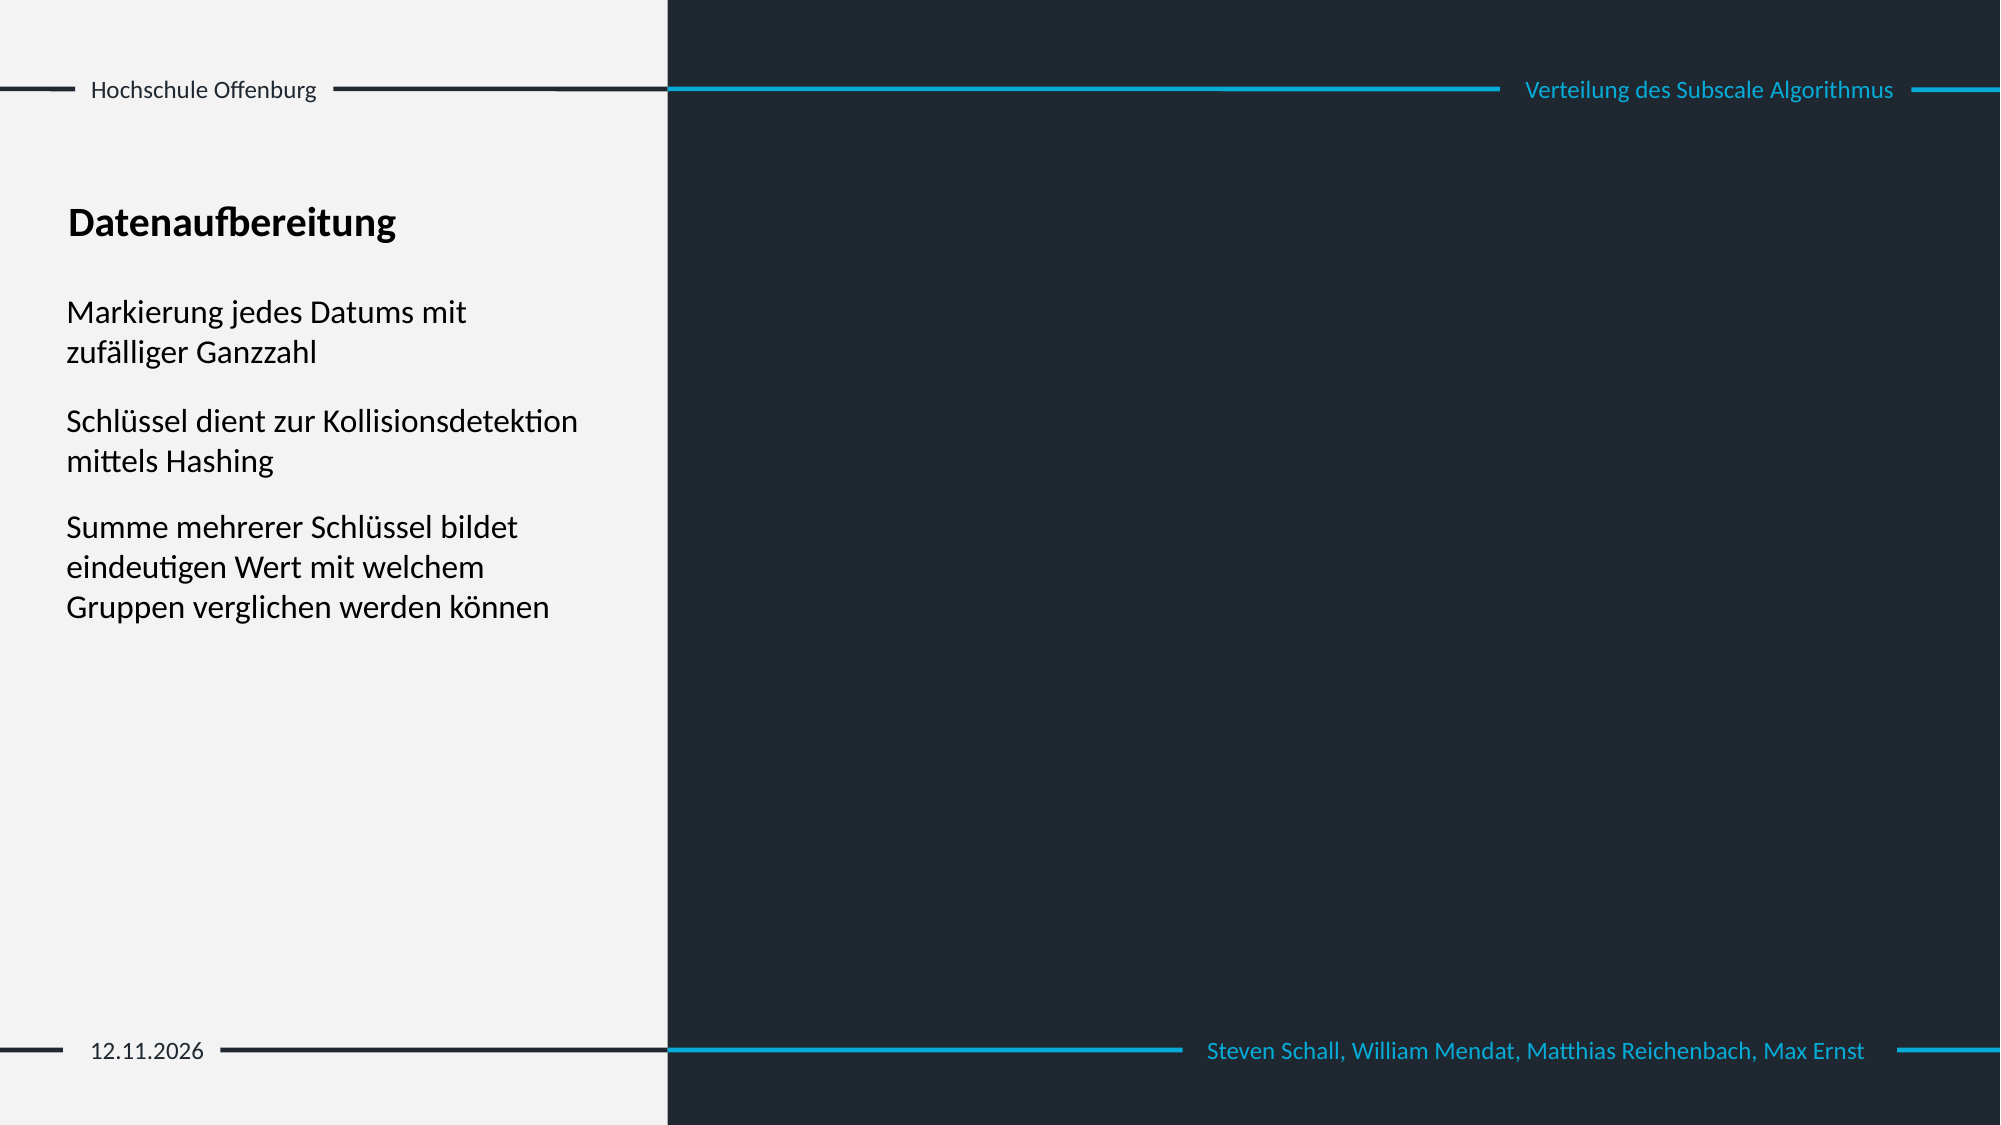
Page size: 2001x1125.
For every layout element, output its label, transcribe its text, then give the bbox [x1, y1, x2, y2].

text_box Schlüssel dient zur Kollisionsdetektion mittels Hashing [51, 391, 612, 487]
text_box 13.02.2023 [75, 1020, 526, 1080]
text_box Verteilung des Subscale Algorithmus [1510, 66, 1910, 111]
text_box [0, 90, 670, 1125]
text_box Markierung jedes Datums mit zufälliger Ganzzahl [51, 283, 612, 378]
text_box Summe mehrerer Schlüssel bildet eindeutigen Wert mit welchem Gruppen verglichen werden können [51, 498, 612, 633]
text_box Datenaufbereitung [53, 187, 412, 253]
text_box [0, 0, 670, 88]
text_box Hochschule Offenburg [76, 66, 333, 111]
text_box Steven Schall, William Mendat, Matthias Reichenbach, Max Ernst [1192, 1027, 1887, 1072]
